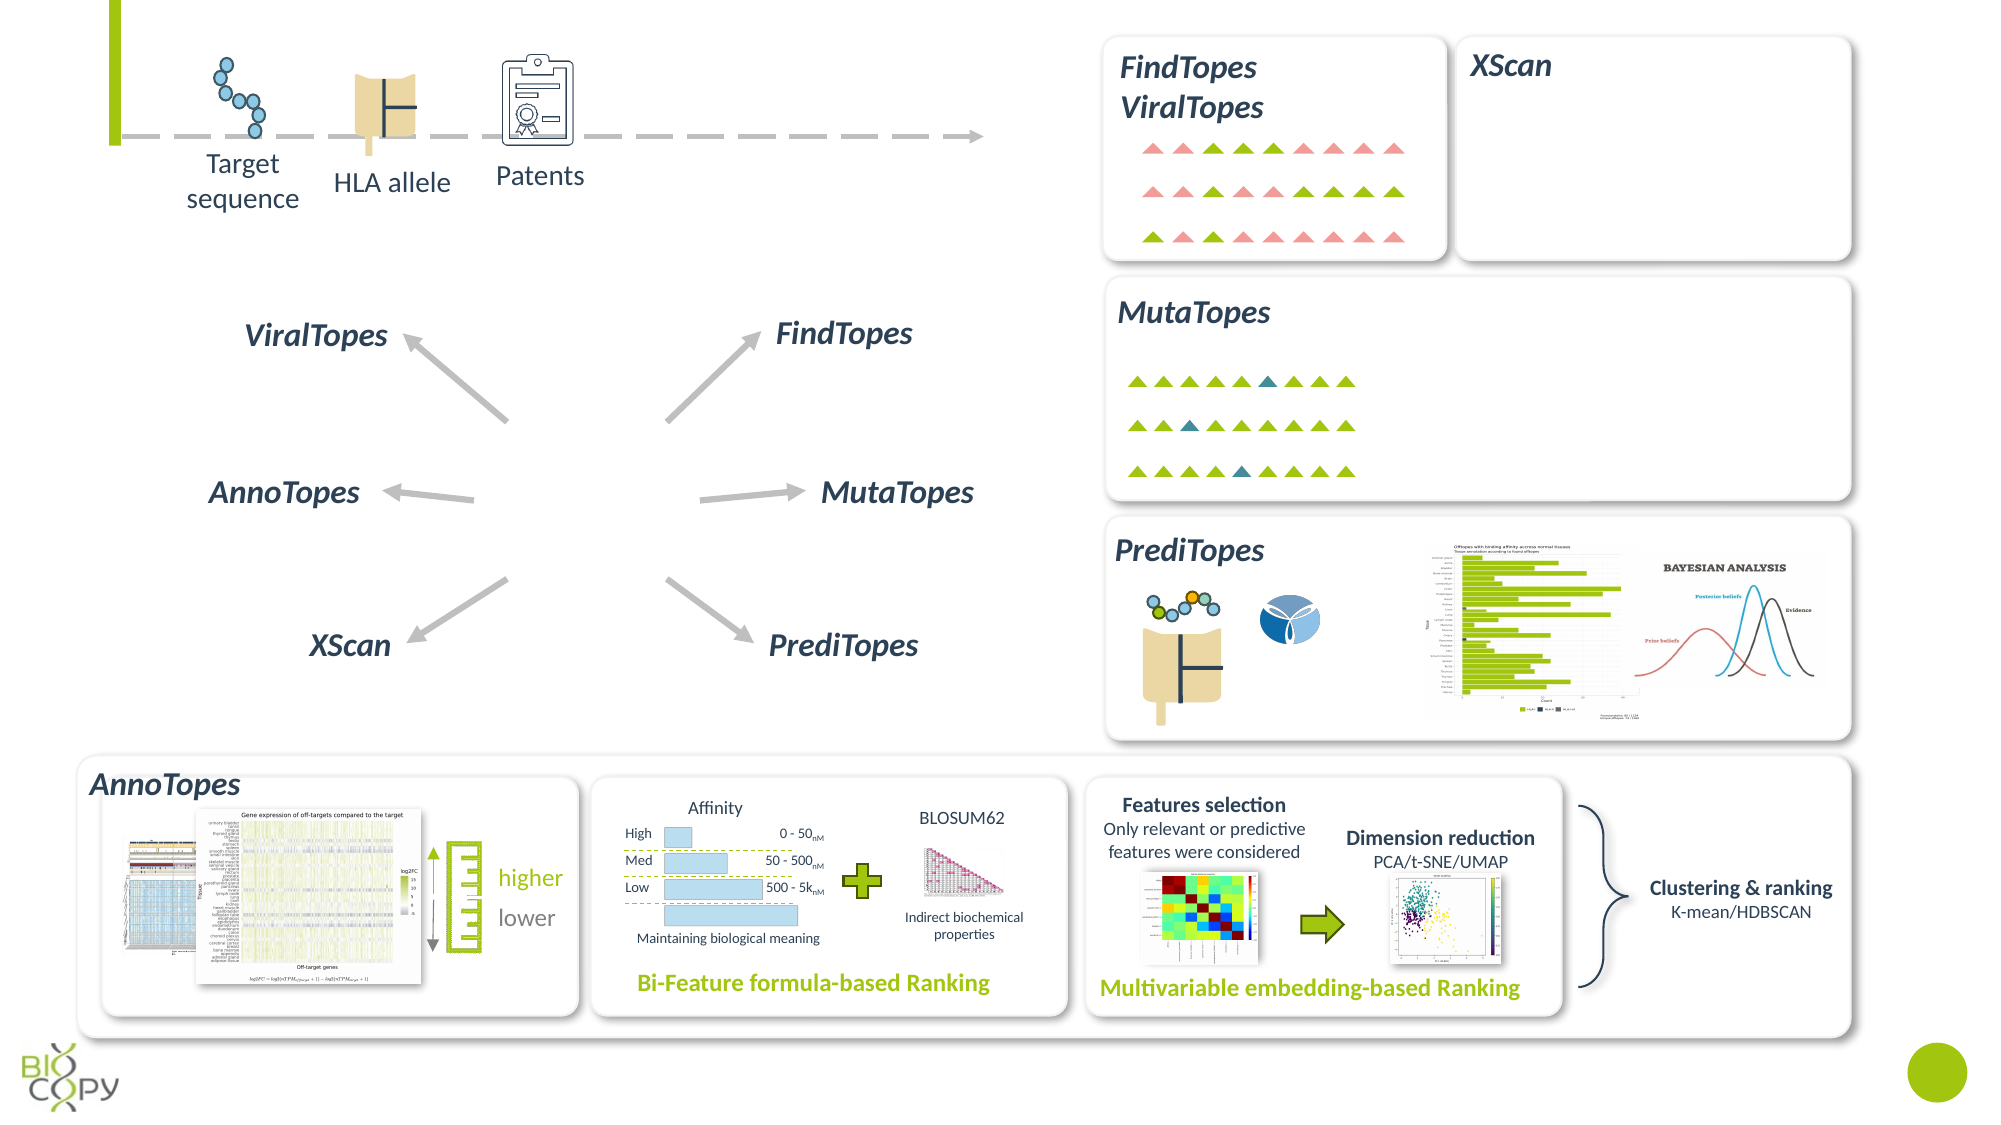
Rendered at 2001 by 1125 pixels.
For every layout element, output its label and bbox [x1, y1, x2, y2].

text_box [451, 45, 630, 200]
text_box [1102, 276, 1851, 501]
text_box [1455, 36, 1851, 261]
text_box [1102, 36, 1447, 261]
text_box [74, 754, 1851, 1038]
text_box [164, 57, 322, 223]
text_box [314, 73, 471, 207]
text_box [146, 303, 1042, 672]
picture [20, 1042, 121, 1113]
text_box [1099, 515, 1851, 740]
